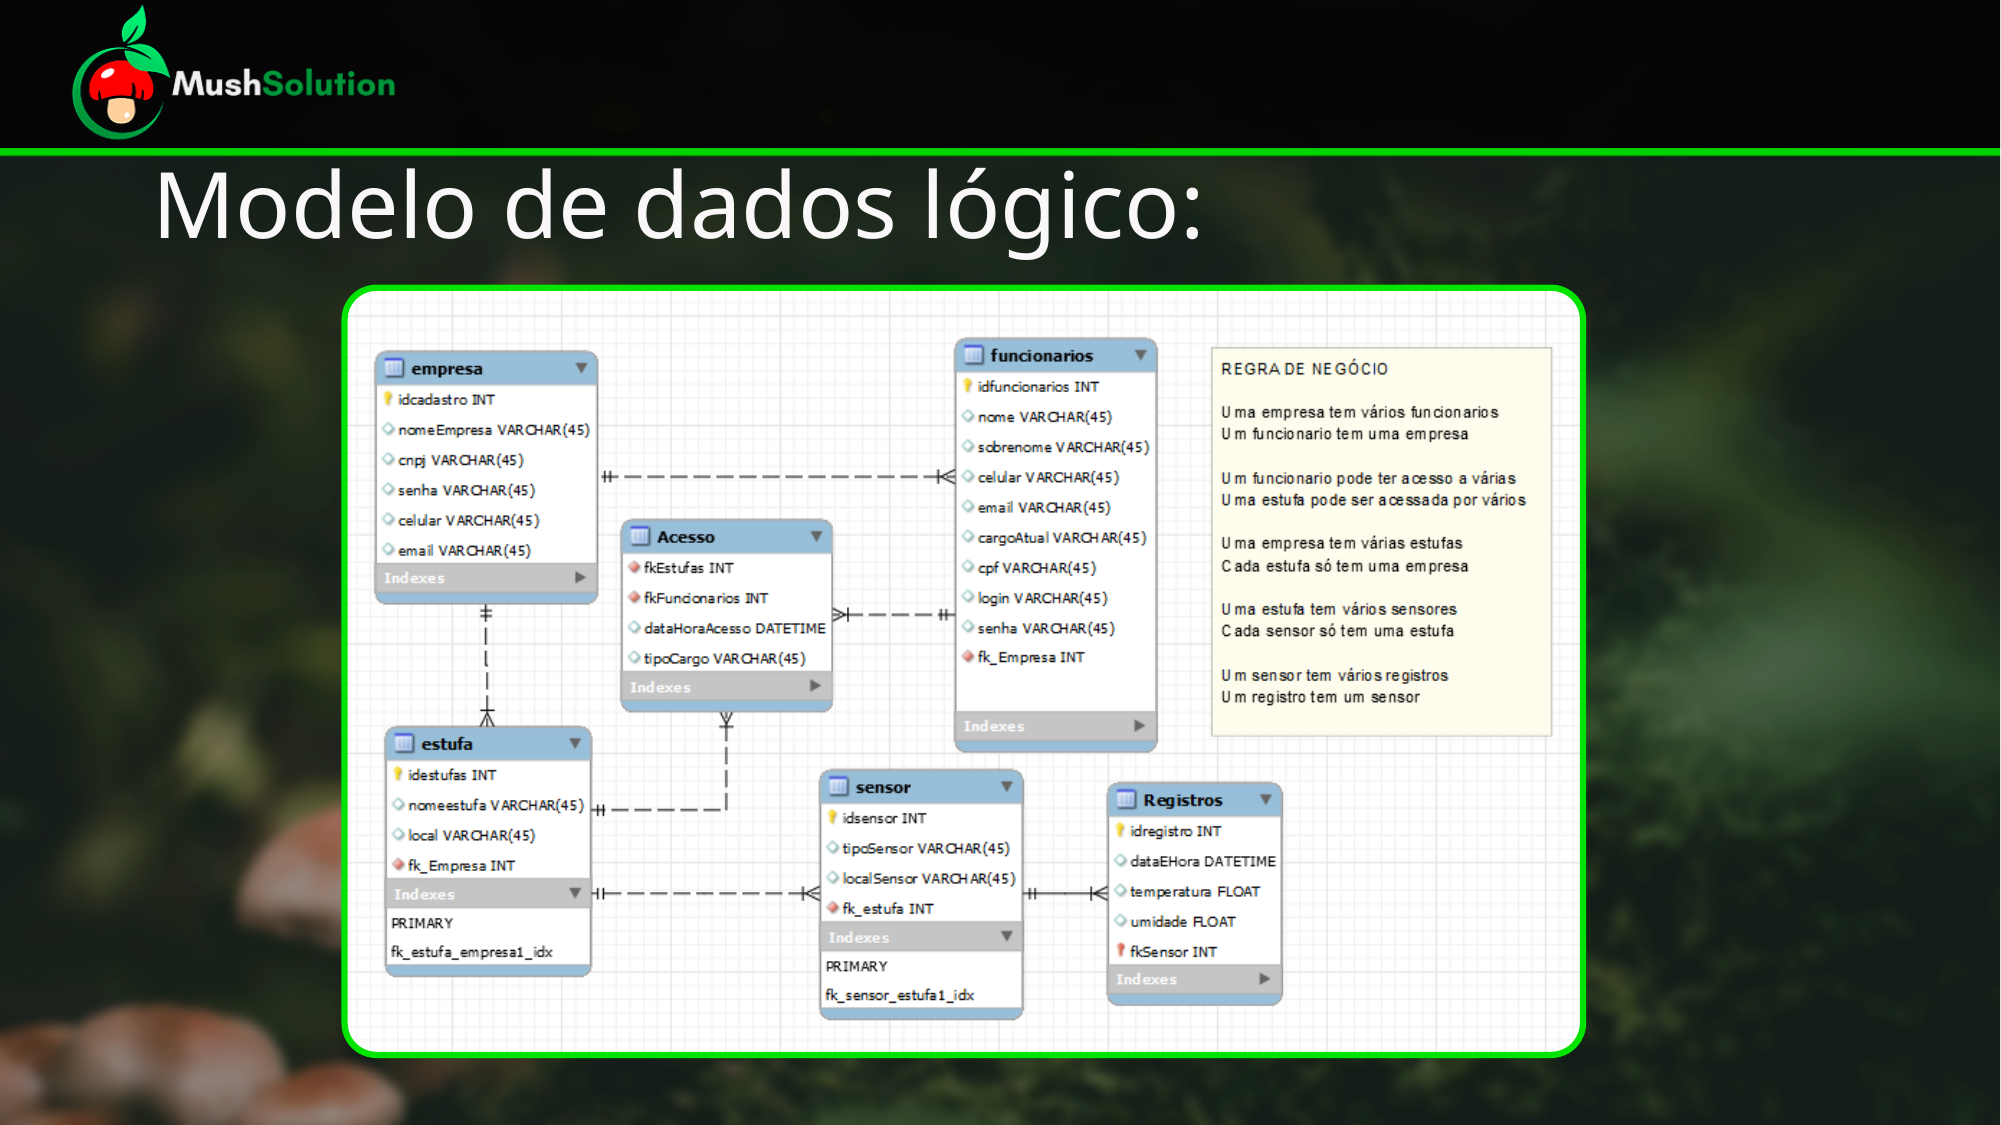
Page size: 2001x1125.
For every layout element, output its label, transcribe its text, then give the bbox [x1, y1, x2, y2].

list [344, 287, 1584, 1055]
picture [0, 0, 2001, 1125]
title Modelo de dados lógico: [137, 99, 1863, 318]
